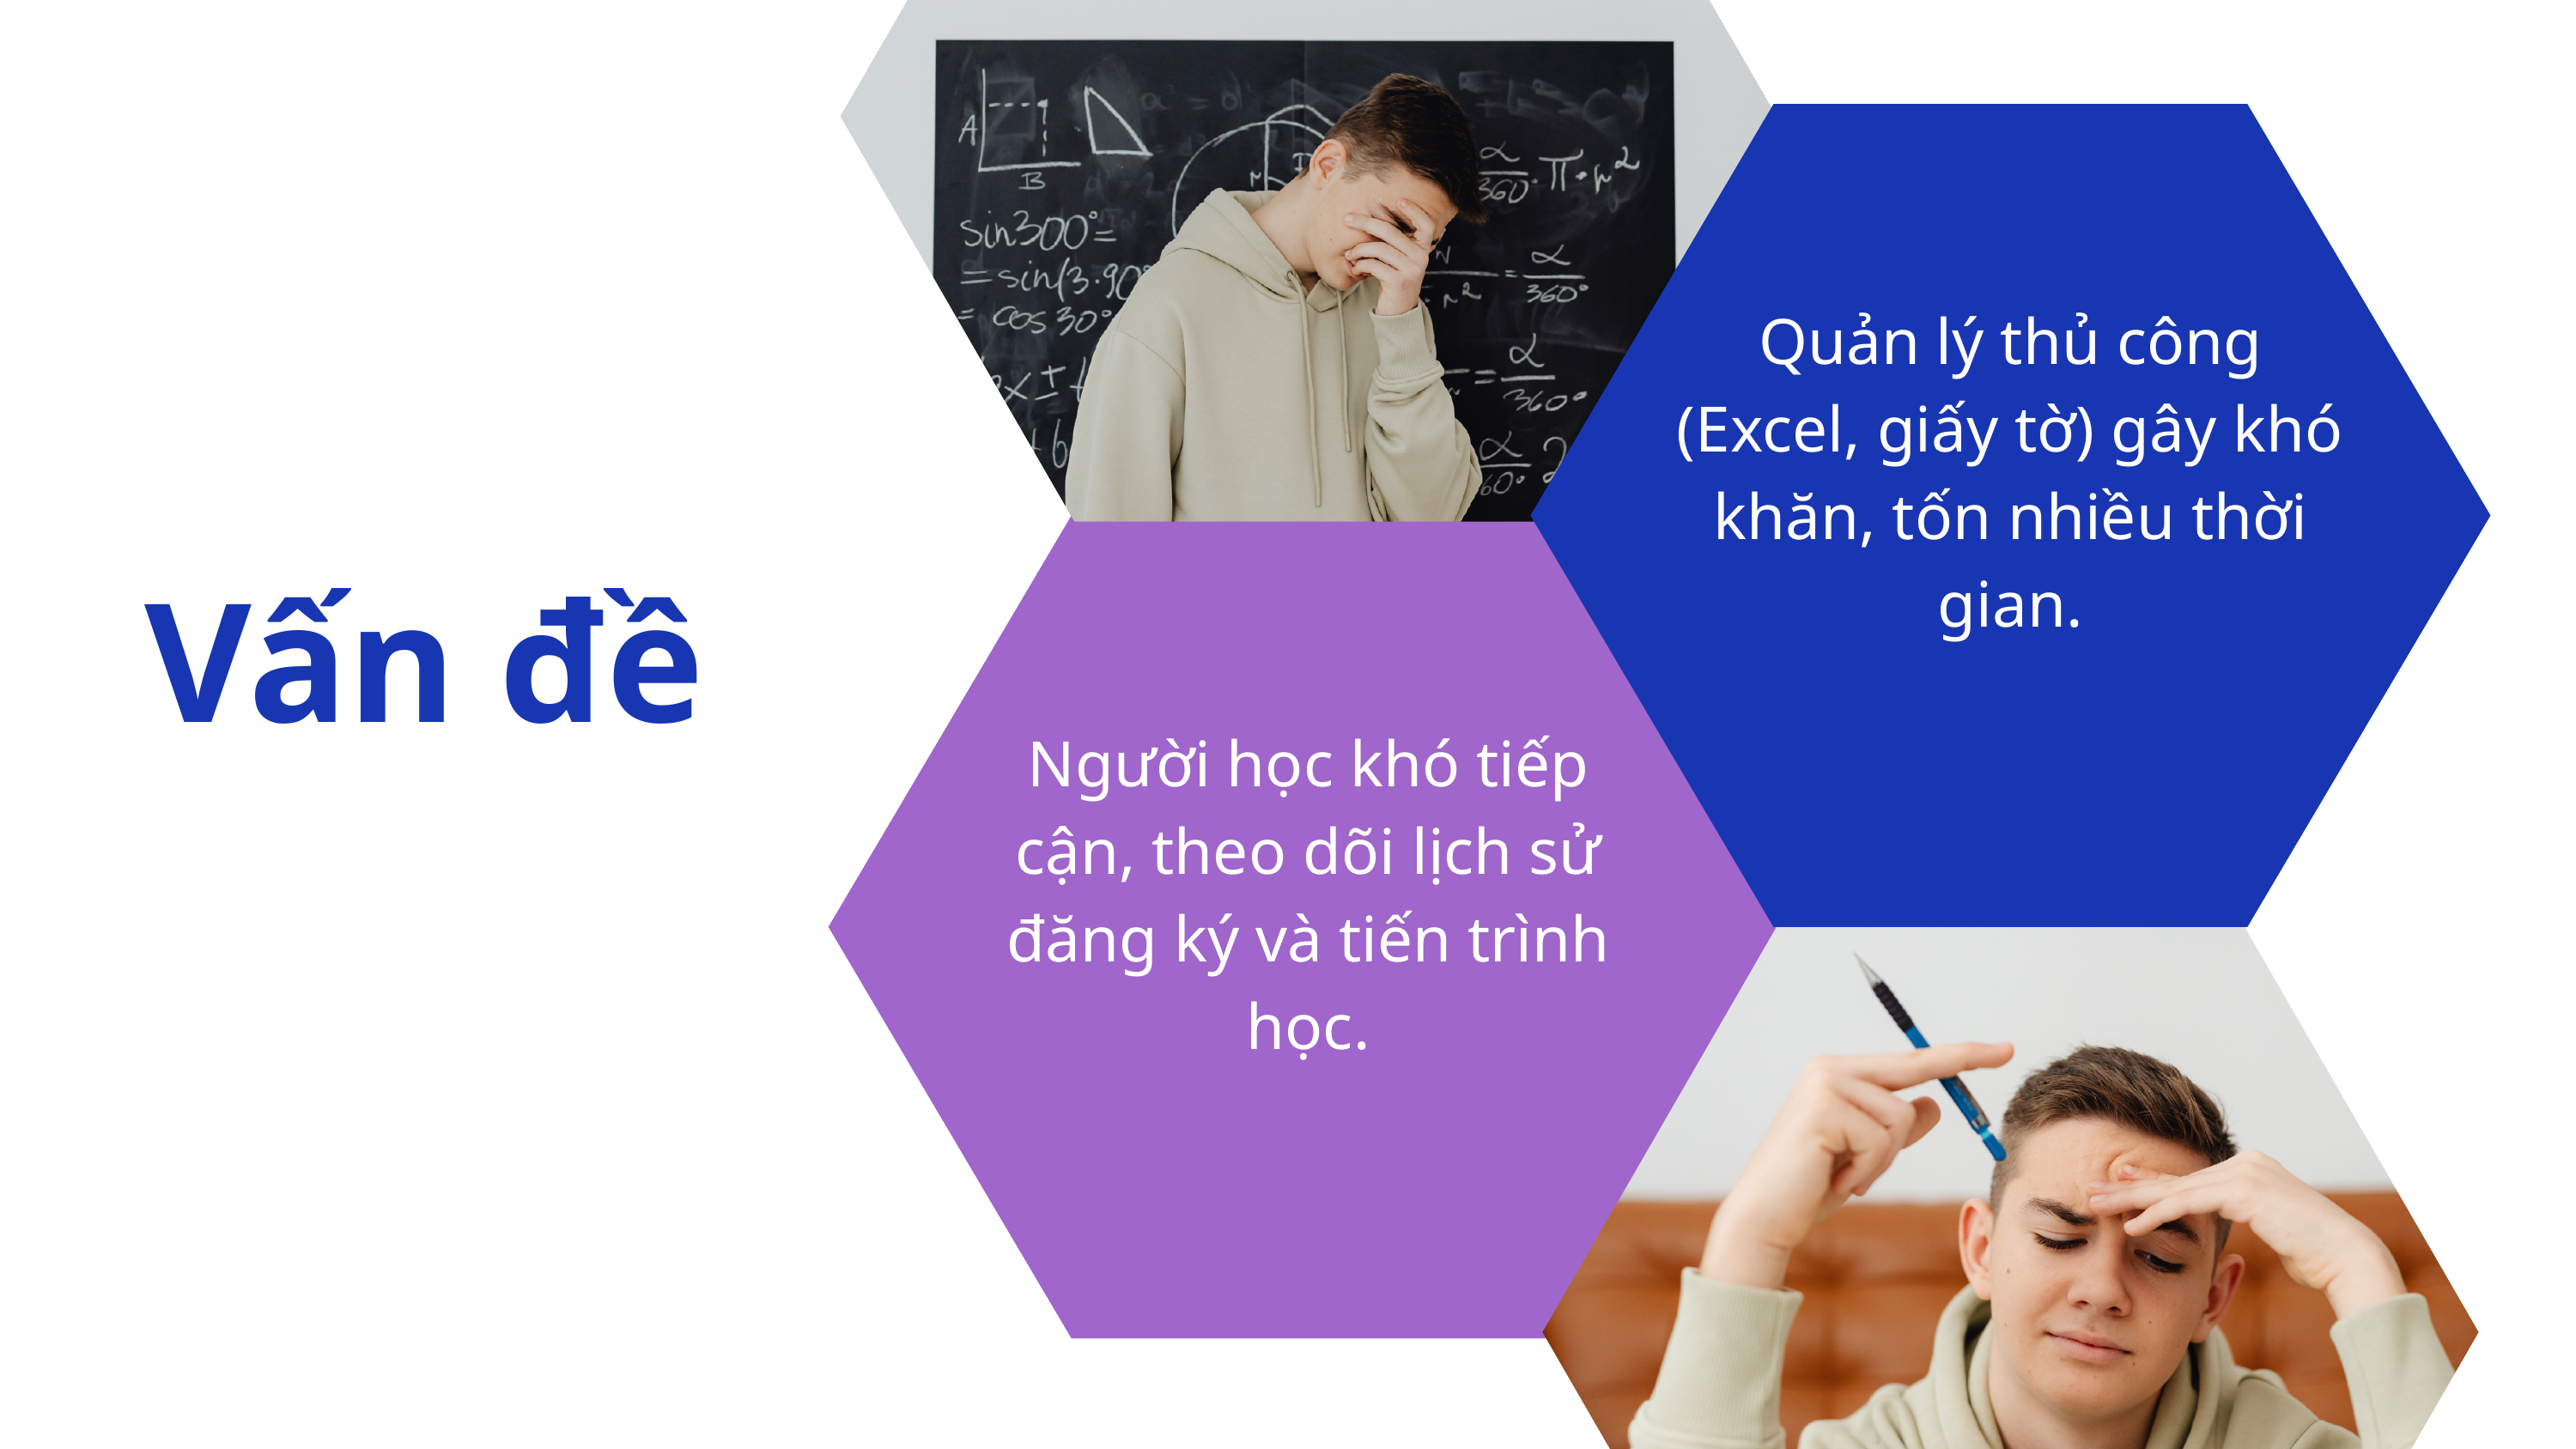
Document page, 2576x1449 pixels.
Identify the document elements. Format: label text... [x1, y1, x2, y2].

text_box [1530, 103, 2491, 928]
text_box Vấn đề [144, 573, 796, 755]
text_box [1542, 934, 2479, 1449]
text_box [840, 0, 1777, 522]
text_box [828, 515, 1538, 1339]
